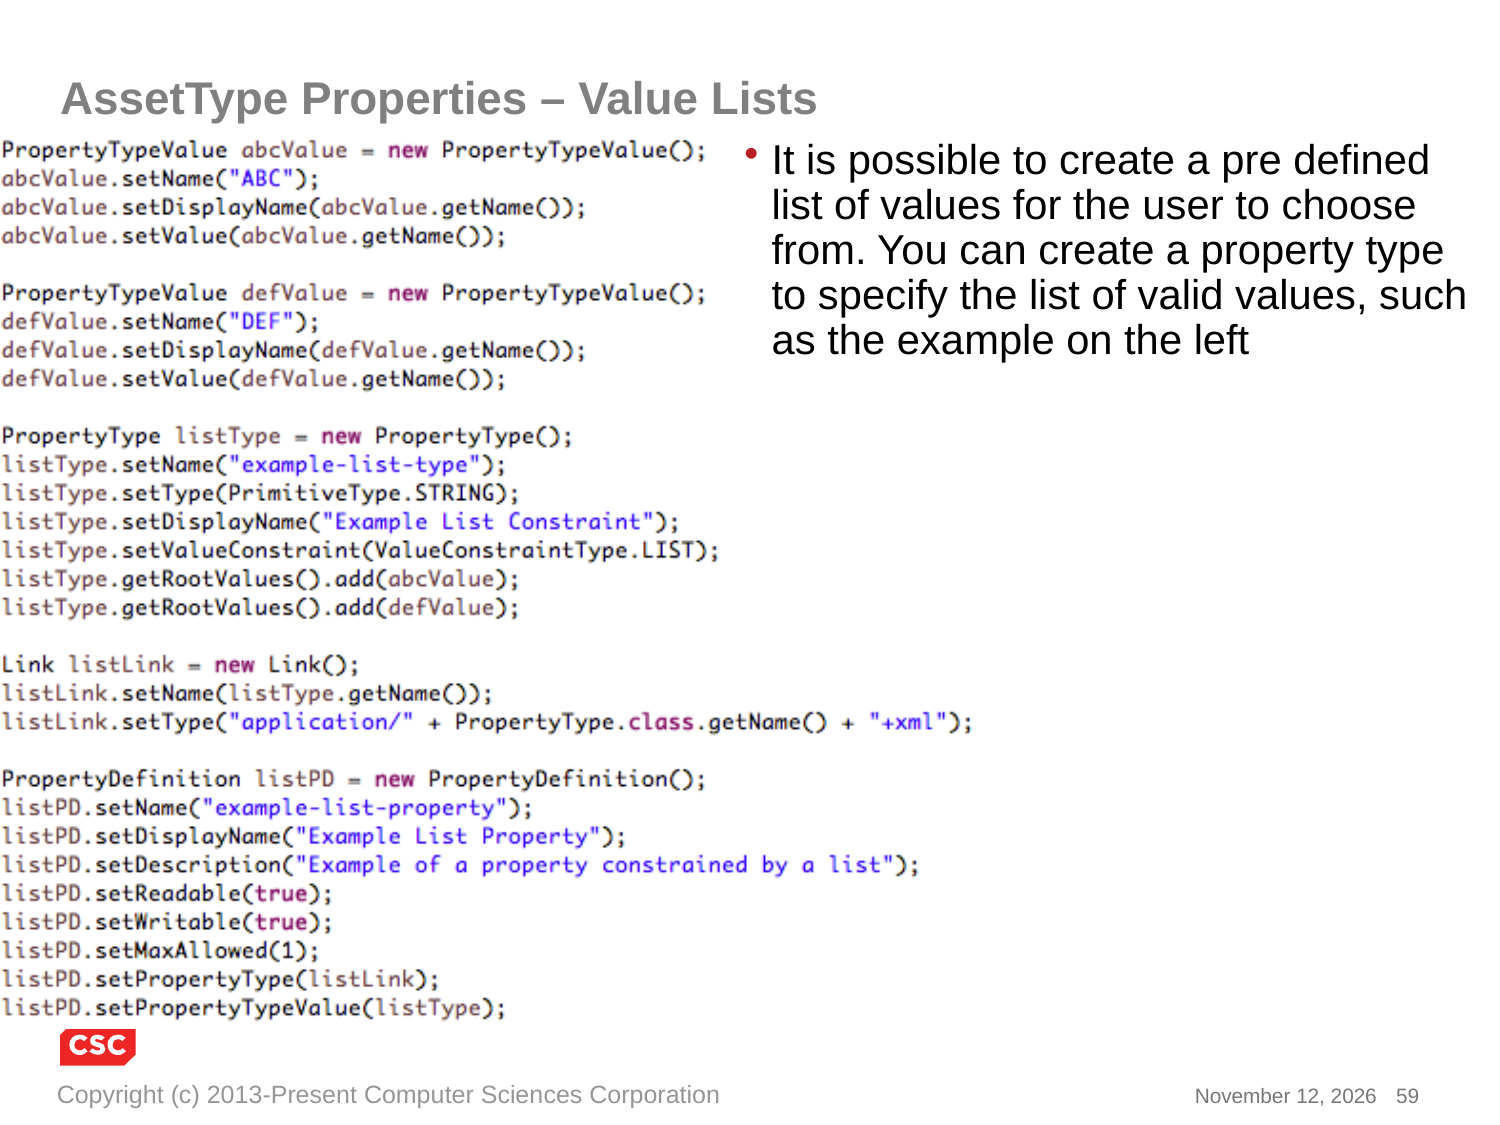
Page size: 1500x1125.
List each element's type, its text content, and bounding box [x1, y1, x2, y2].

picture [0, 135, 985, 1030]
list It is possible to create a pre defined list of values for the user to choose from. You can create a property type to specify the list of valid values, such as the example on the left [988, 138, 1484, 434]
title AssetType Properties – Value Lists [59, 74, 1441, 138]
